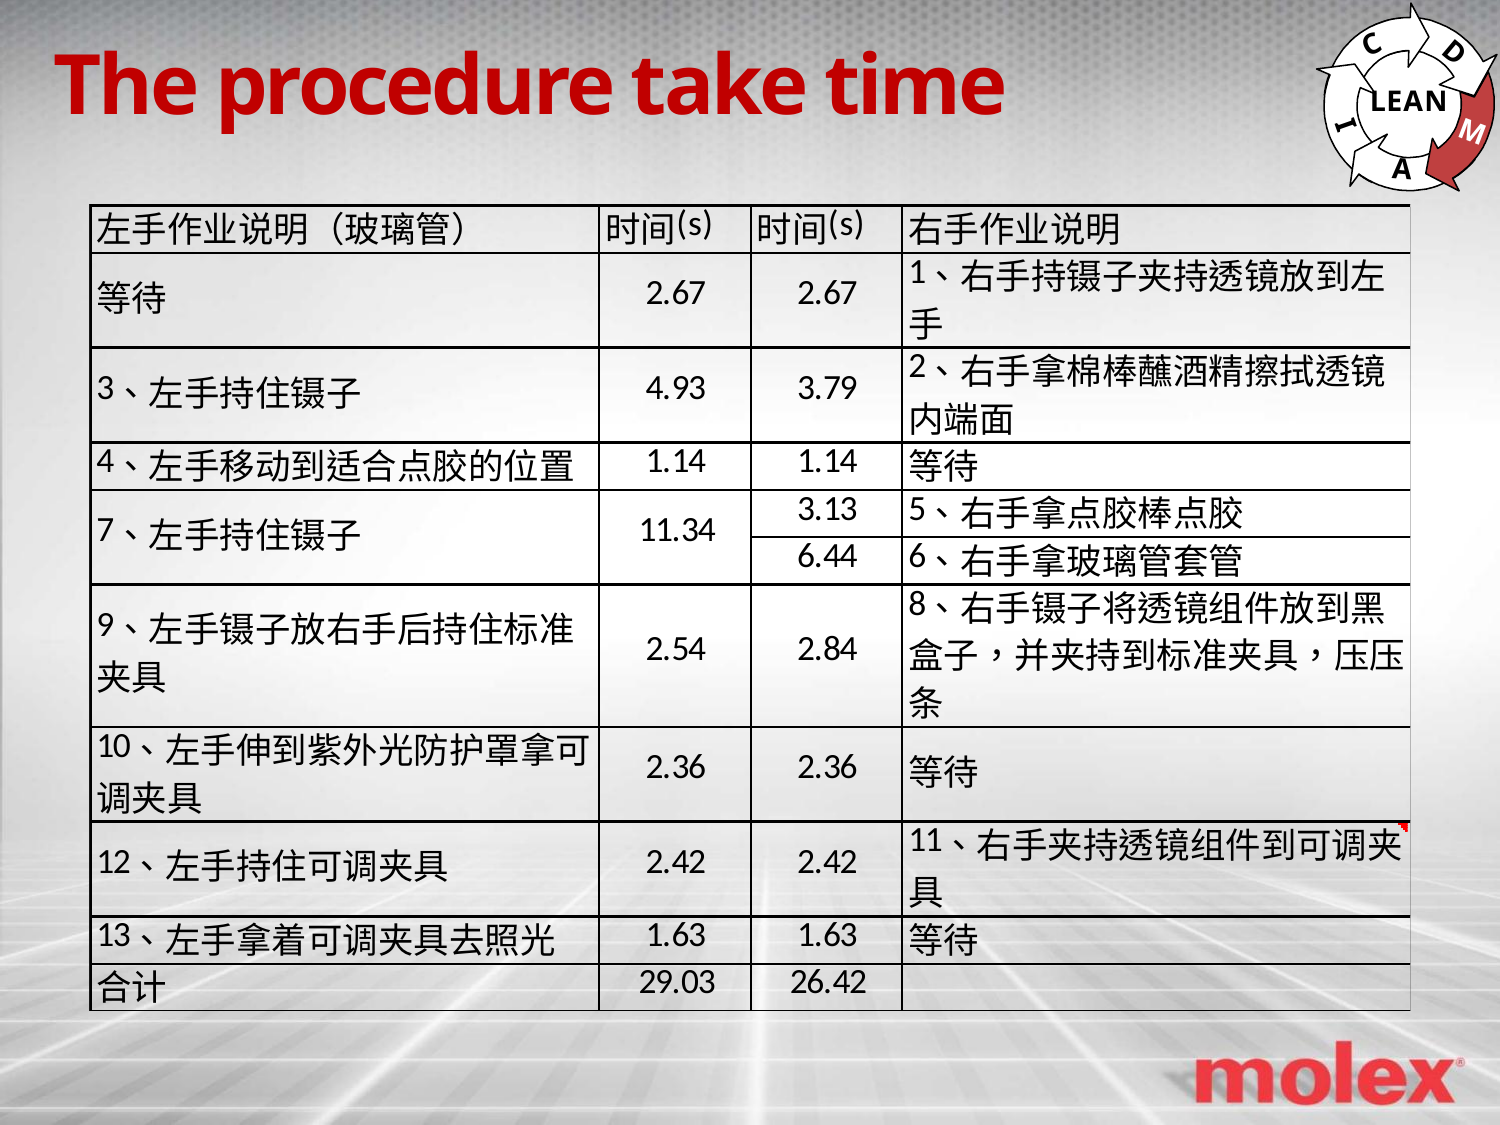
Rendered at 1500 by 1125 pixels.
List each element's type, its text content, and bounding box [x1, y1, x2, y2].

picture [0, 0, 1500, 1125]
title The procedure take time [39, 38, 1308, 164]
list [89, 204, 1413, 1013]
